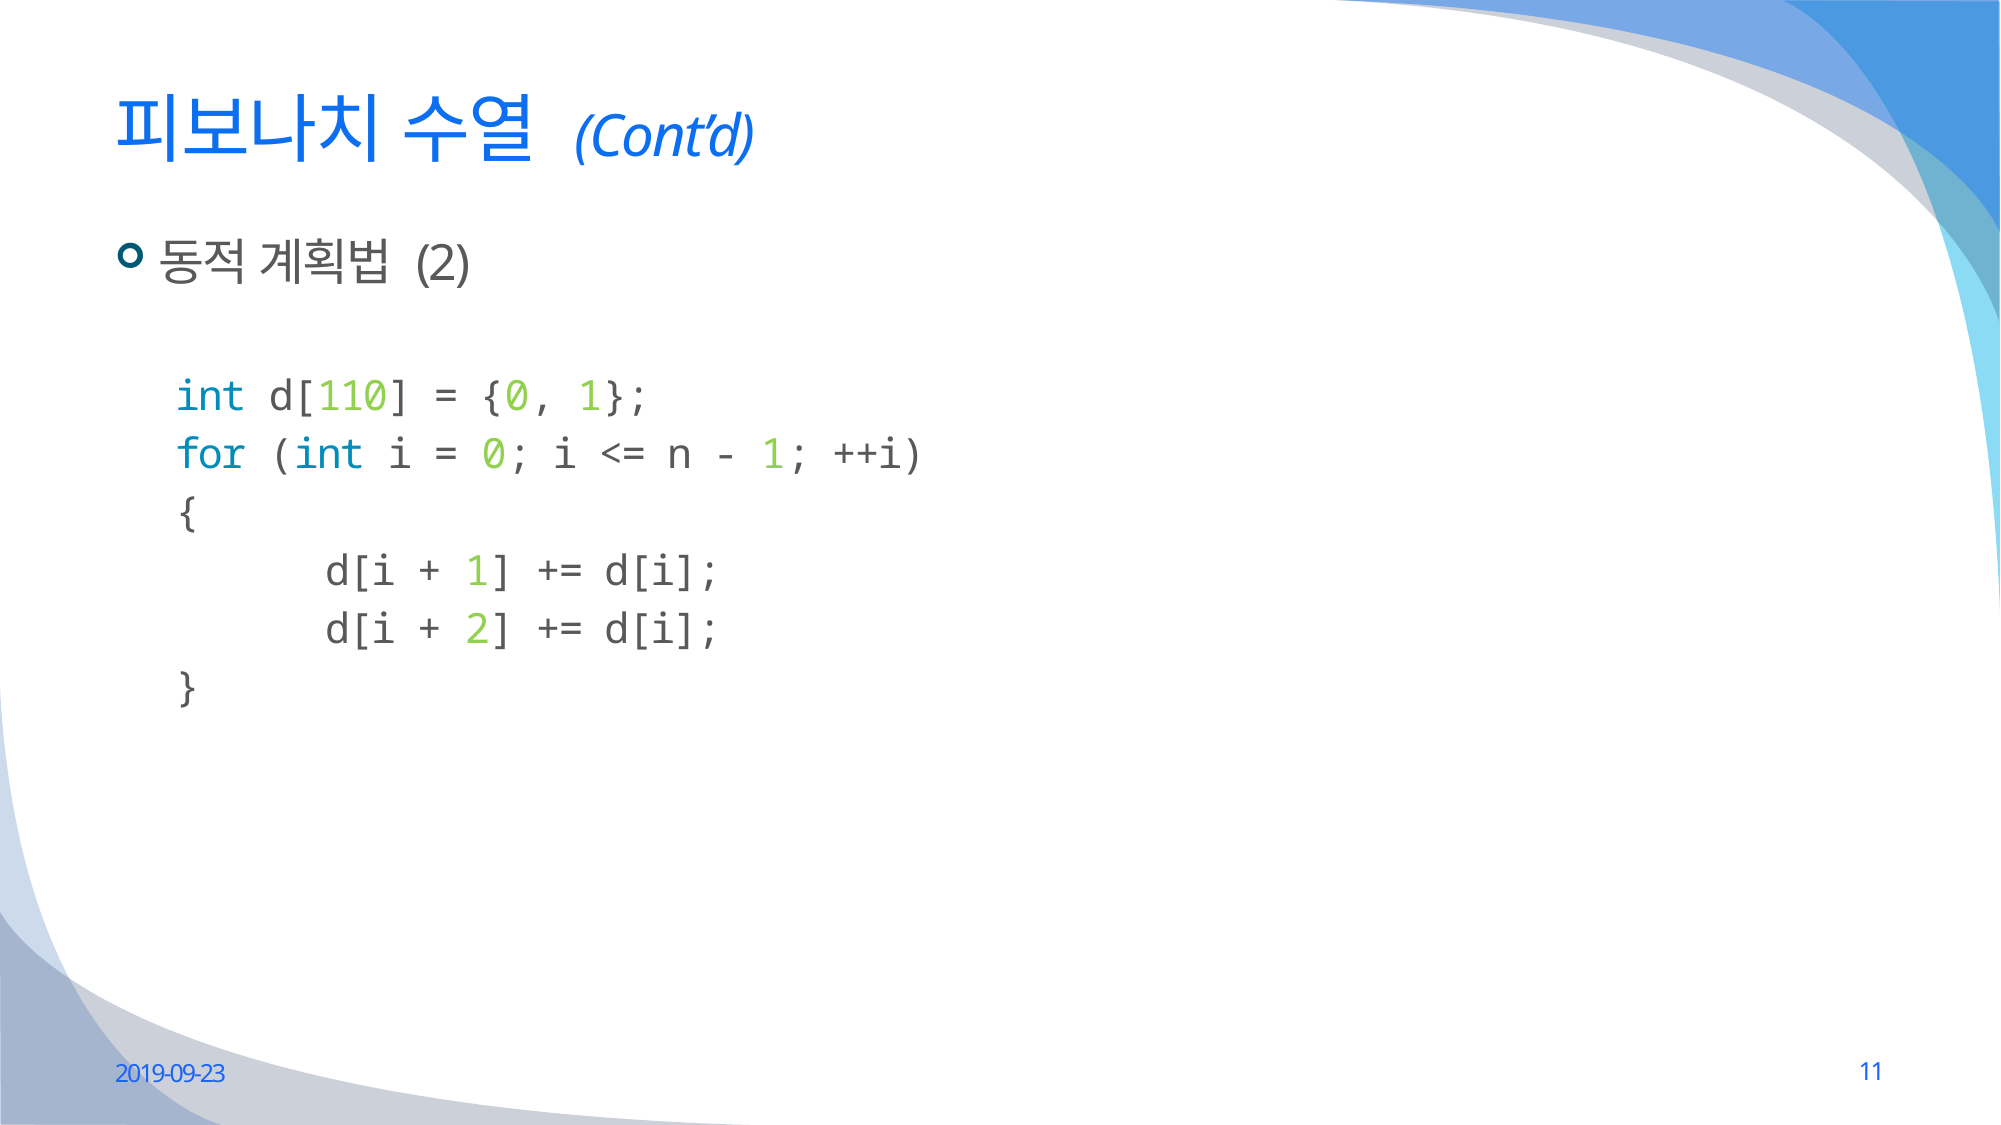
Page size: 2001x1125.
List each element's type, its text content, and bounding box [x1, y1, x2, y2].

title 피보나치 수열 (Cont’d) [99, 50, 1900, 202]
list 동적 계획법 (2) int d[110] = {0, 1}; for (int i = 0; i <= n - 1; ++i) { d[i + 1] += d[i]; d[i + 2] += d[i]; } [99, 222, 1900, 1005]
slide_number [99, 1042, 567, 1103]
slide_number 11 [1433, 1042, 1900, 1103]
